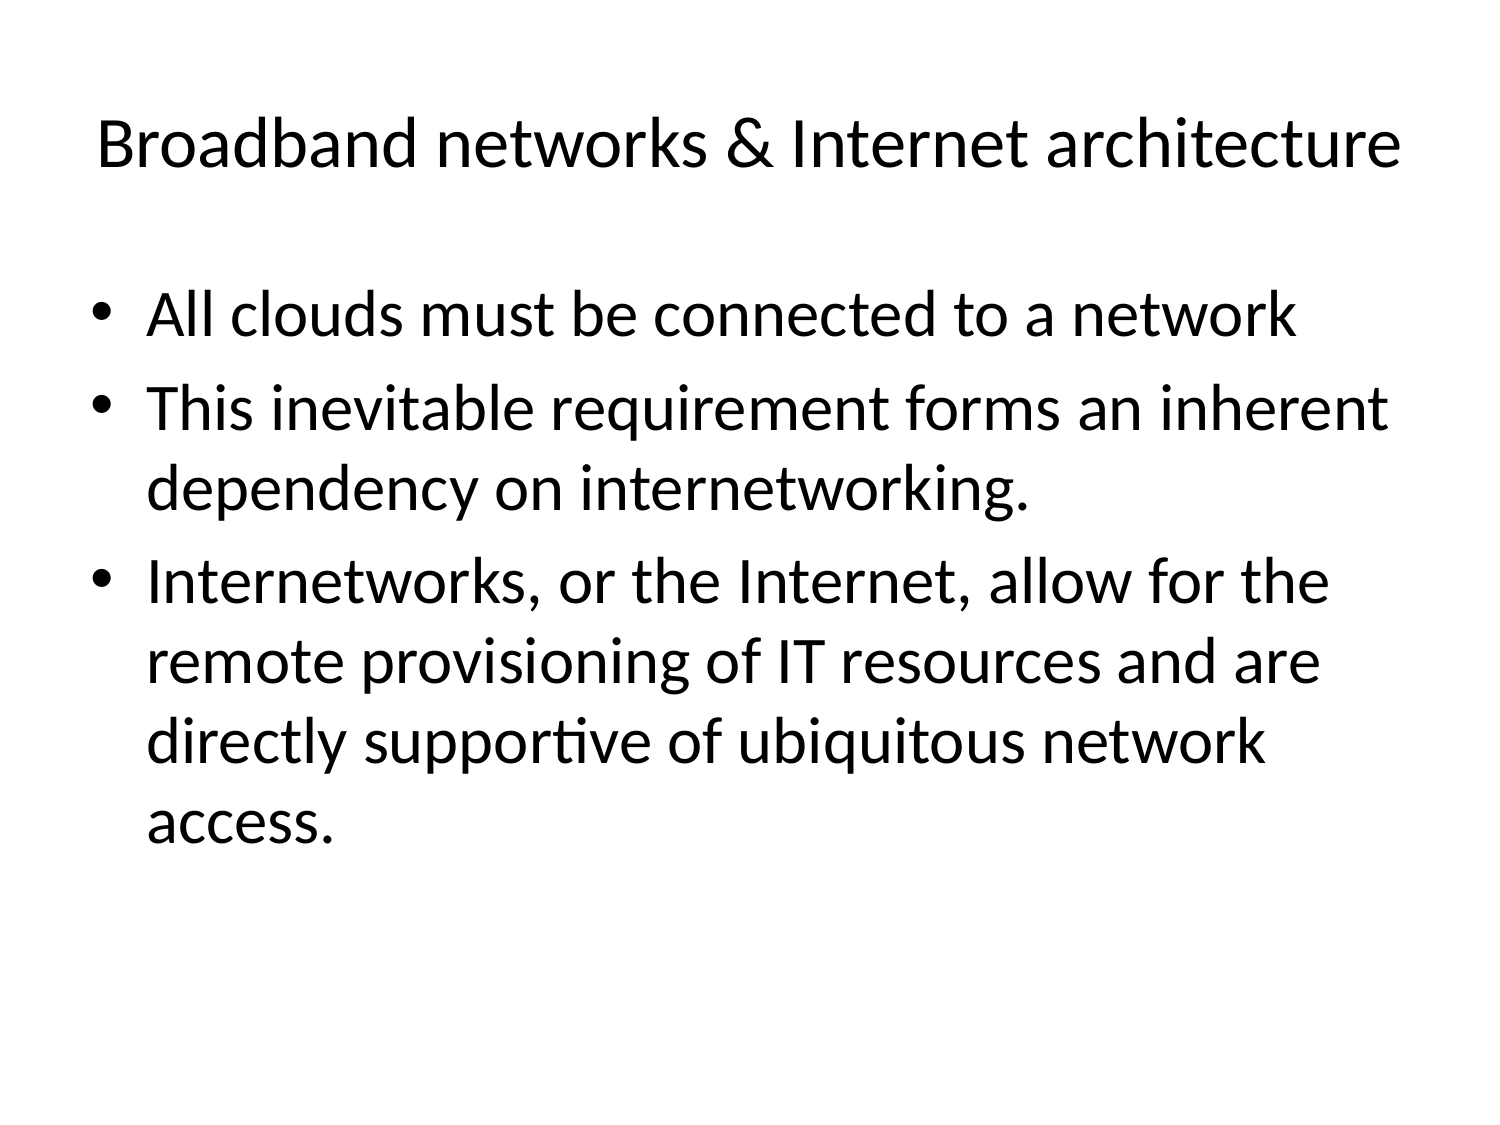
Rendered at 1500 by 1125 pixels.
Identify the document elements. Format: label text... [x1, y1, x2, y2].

list All clouds must be connected to a network This inevitable requirement forms an inherent dependency on internetworking. Internetworks, or the Internet, allow for the remote provisioning of IT resources and are directly supportive of ubiquitous network access. [75, 262, 1425, 1005]
title Broadband networks & Internet architecture [75, 45, 1425, 233]
